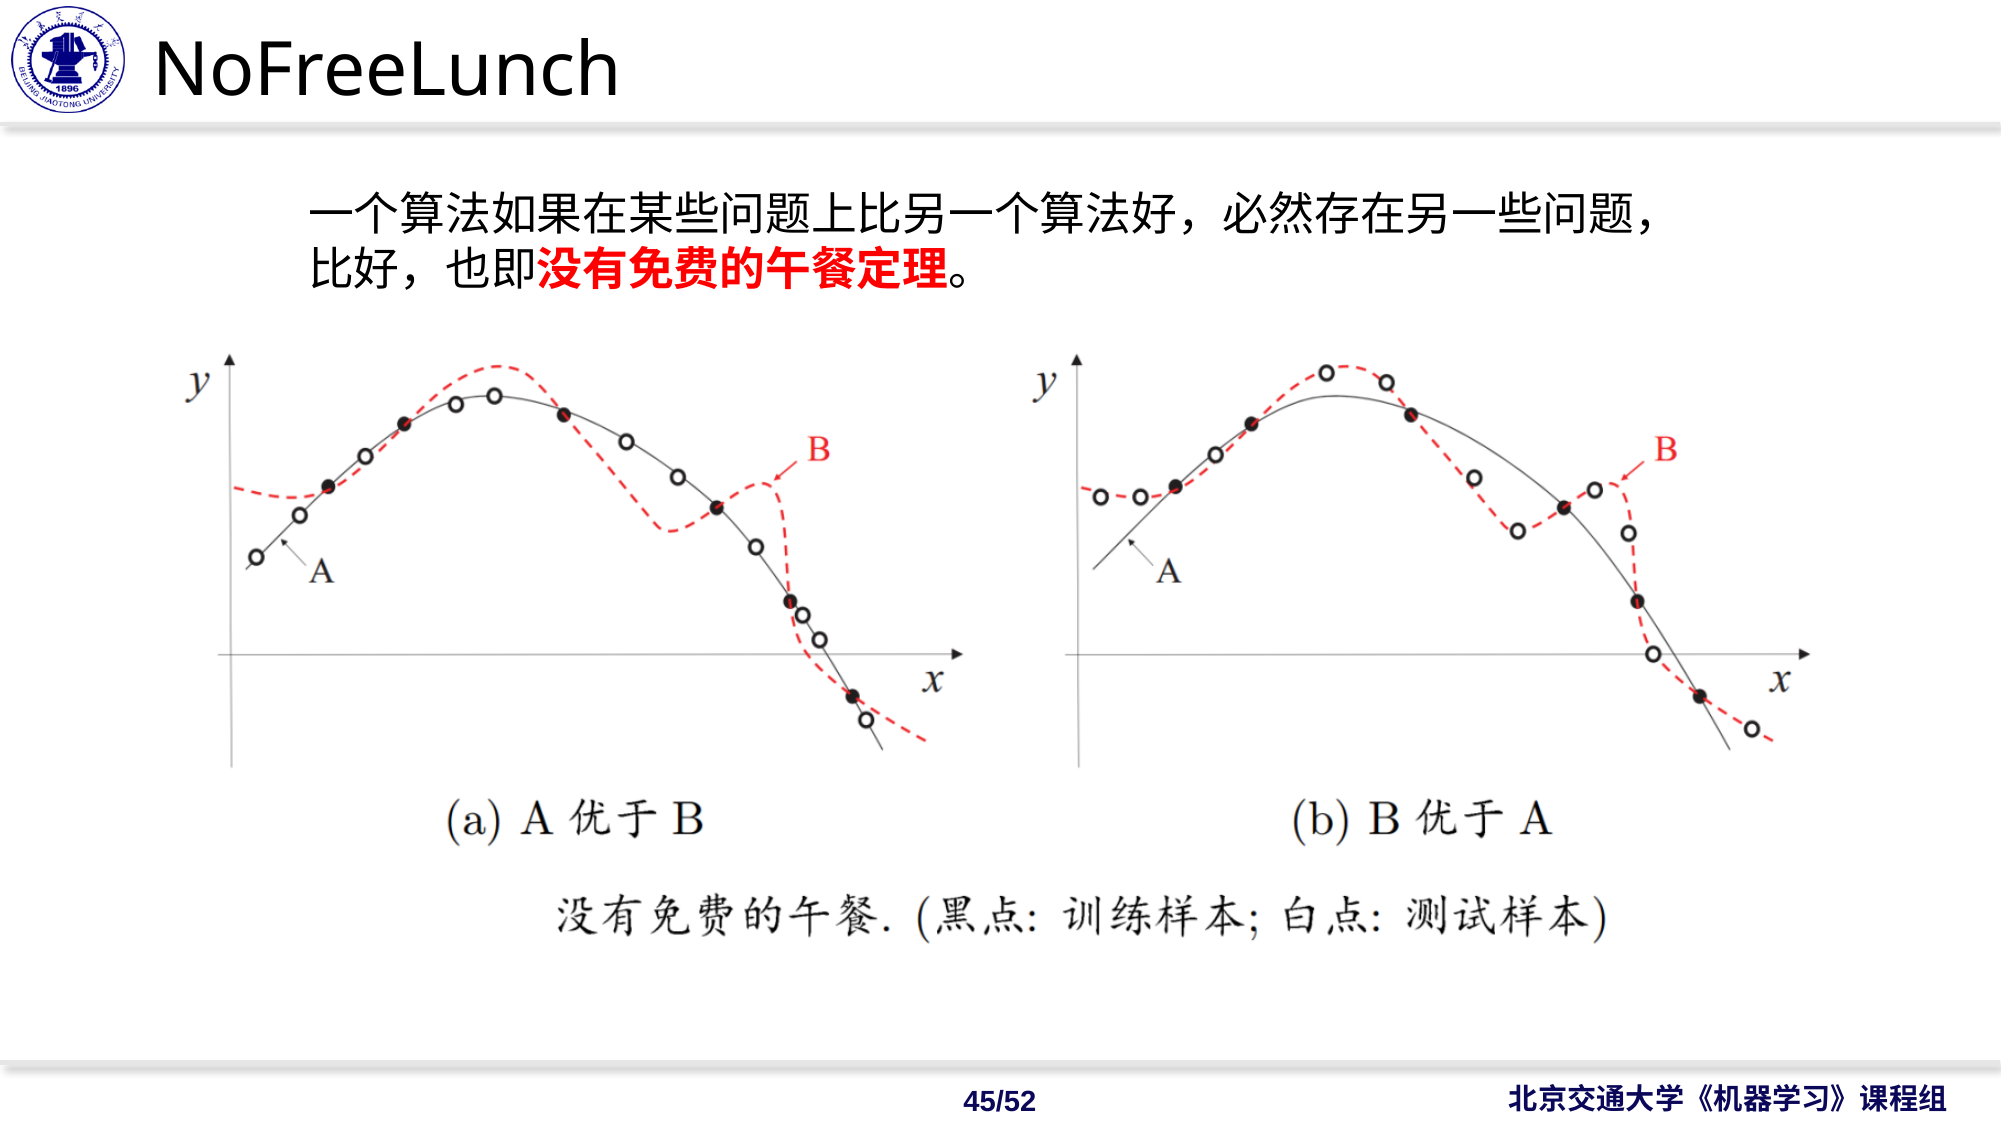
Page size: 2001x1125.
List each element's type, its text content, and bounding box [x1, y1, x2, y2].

picture [11, 6, 125, 113]
title NoFreeLunch [137, 0, 1863, 180]
picture [182, 331, 1818, 949]
